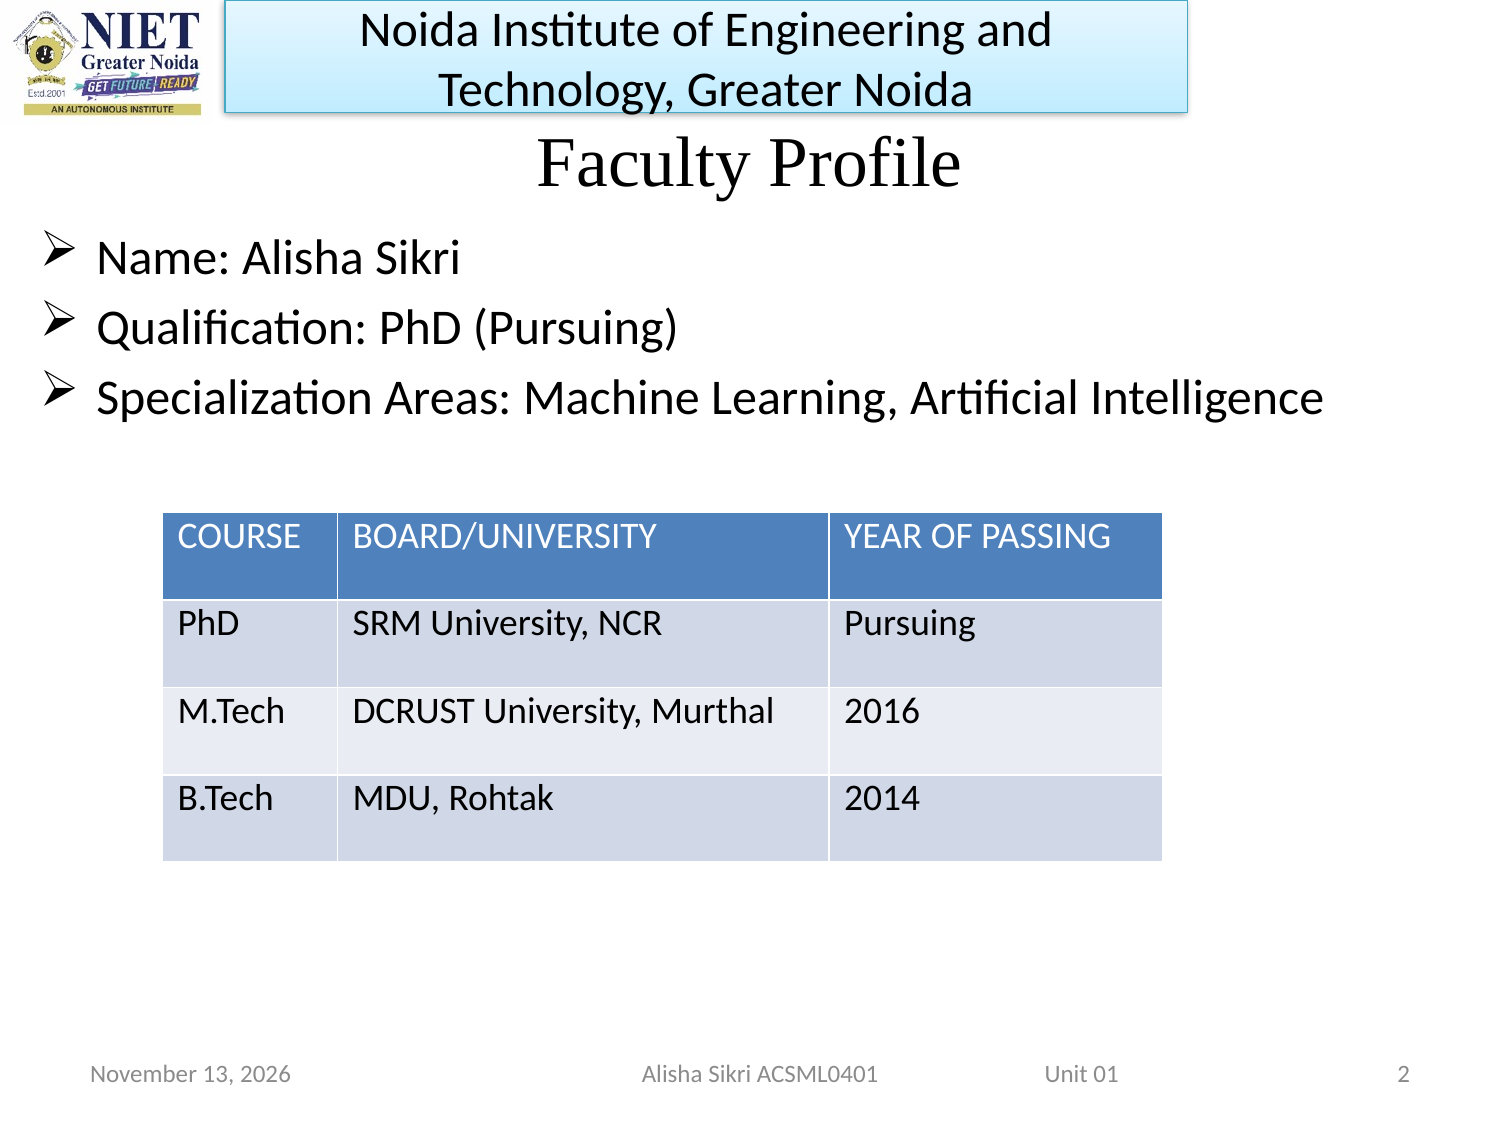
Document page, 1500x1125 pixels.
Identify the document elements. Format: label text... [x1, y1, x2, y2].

table_cell DCRUST University, Murthal [338, 688, 828, 774]
table_cell MDU, Rohtak [338, 776, 828, 861]
text_box Noida Institute of Engineering and Technology, Greater Noida [238, 0, 1188, 113]
table_cell B.Tech [163, 776, 337, 861]
table_cell PhD [163, 601, 337, 687]
table_cell 2016 [830, 688, 1162, 774]
table_header YEAR OF PASSING [830, 513, 1162, 599]
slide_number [75, 1042, 425, 1103]
footer Alisha Sikri ACSML0401 Unit 01 [512, 1042, 1074, 1103]
picture [0, 0, 238, 135]
table_cell 2014 [830, 776, 1162, 861]
table_cell Pursuing [830, 601, 1162, 687]
table_header BOARD/UNIVERSITY [338, 513, 828, 599]
table_header COURSE [163, 513, 337, 599]
title Faculty Profile [75, 21, 1425, 210]
table_cell M.Tech [163, 688, 337, 774]
table_cell SRM University, NCR [338, 601, 828, 687]
list Name: Alisha Sikri Qualification: PhD (Pursuing) Specialization Areas: Machine Learning, Artificial Intelligence [24, 217, 1475, 1063]
slide_number 2 [1074, 1042, 1425, 1103]
